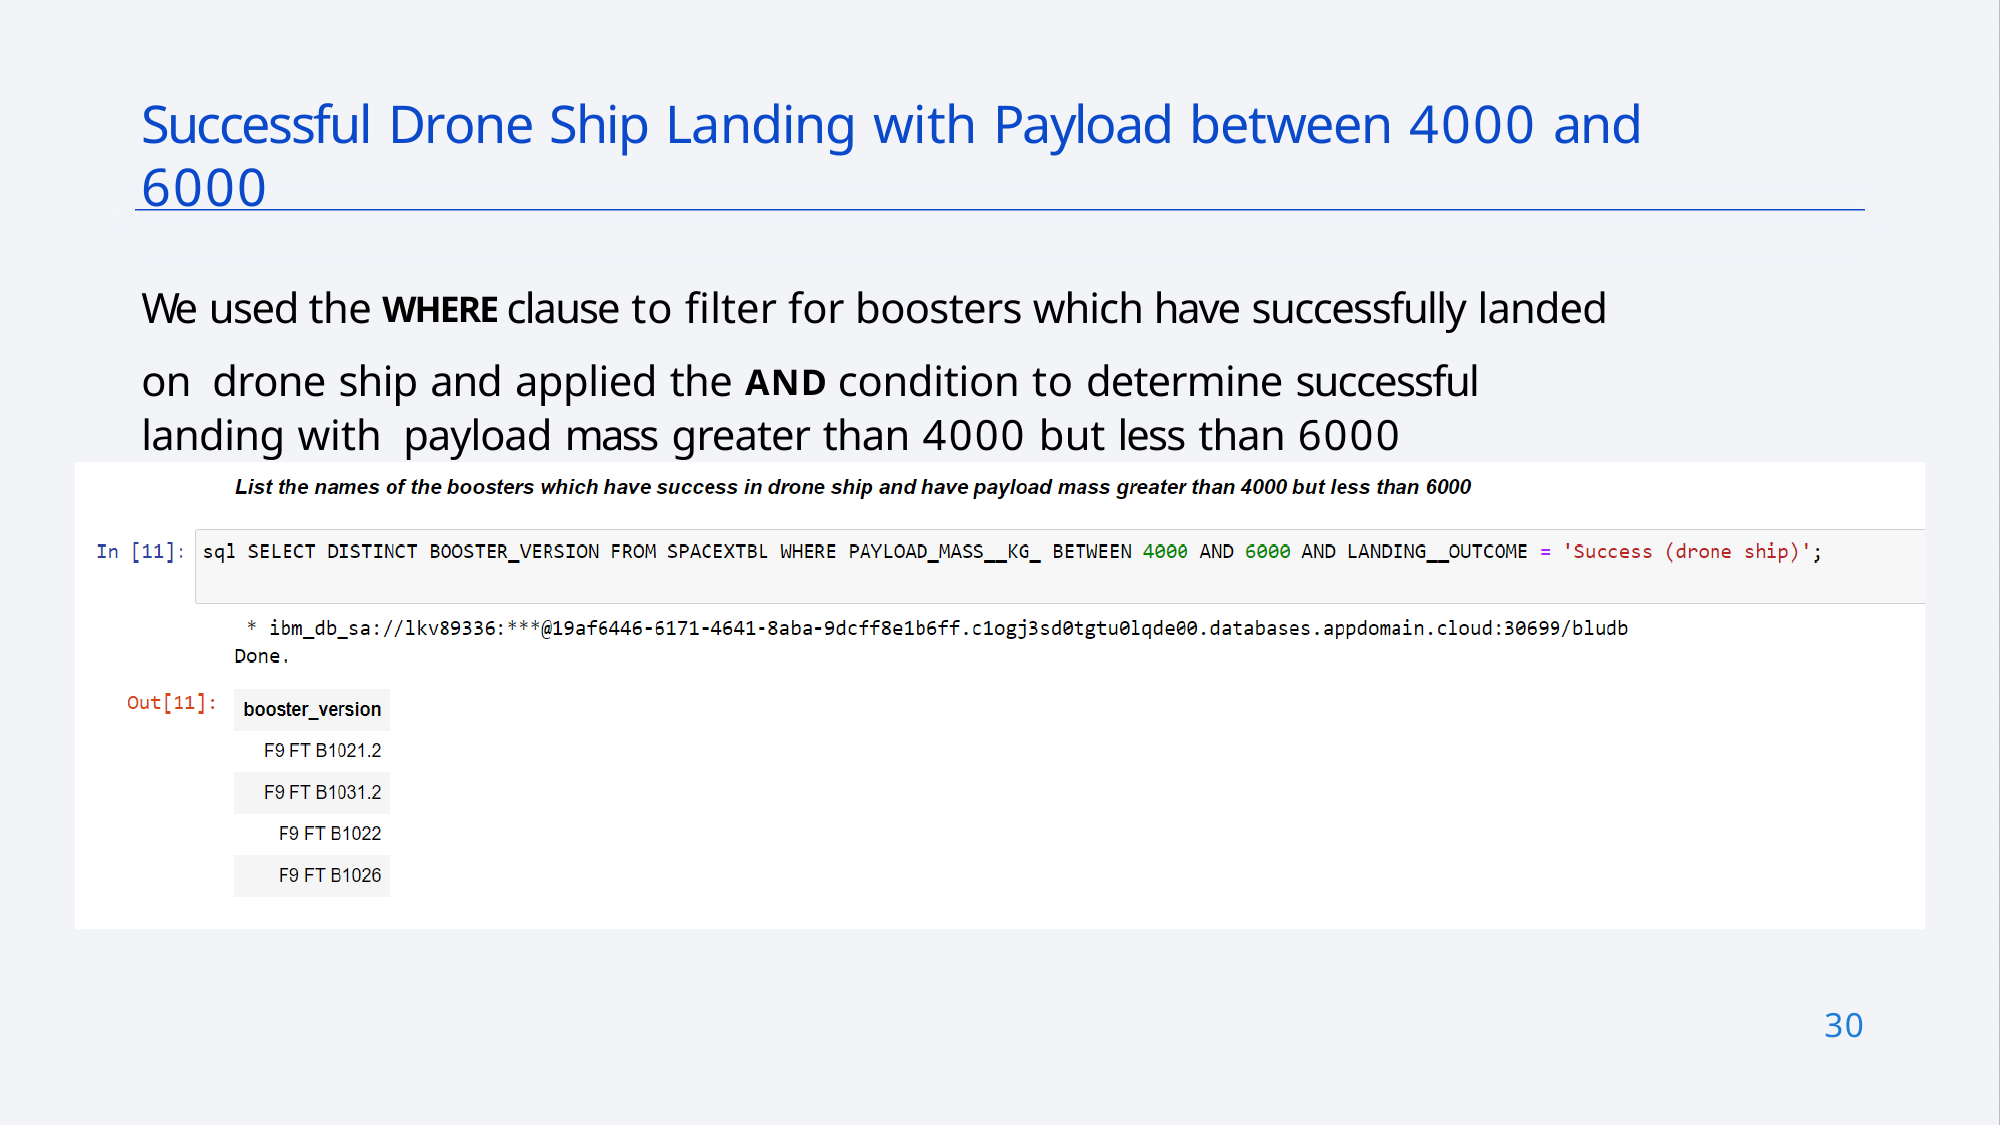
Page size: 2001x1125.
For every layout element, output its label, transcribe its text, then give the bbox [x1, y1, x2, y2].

text_box Successful Drone Ship Landing with Payload between 4000 and 6000 [139, 89, 1715, 217]
slide_number 30 [1818, 1000, 1871, 1125]
picture [0, 0, 2000, 1125]
text_box We used the WHERE clause to filter for boosters which have successfully landed on drone ship and applied the AND condition to determine successful landing with payload mass greater than 4000 but less than 6000 [139, 260, 1618, 459]
